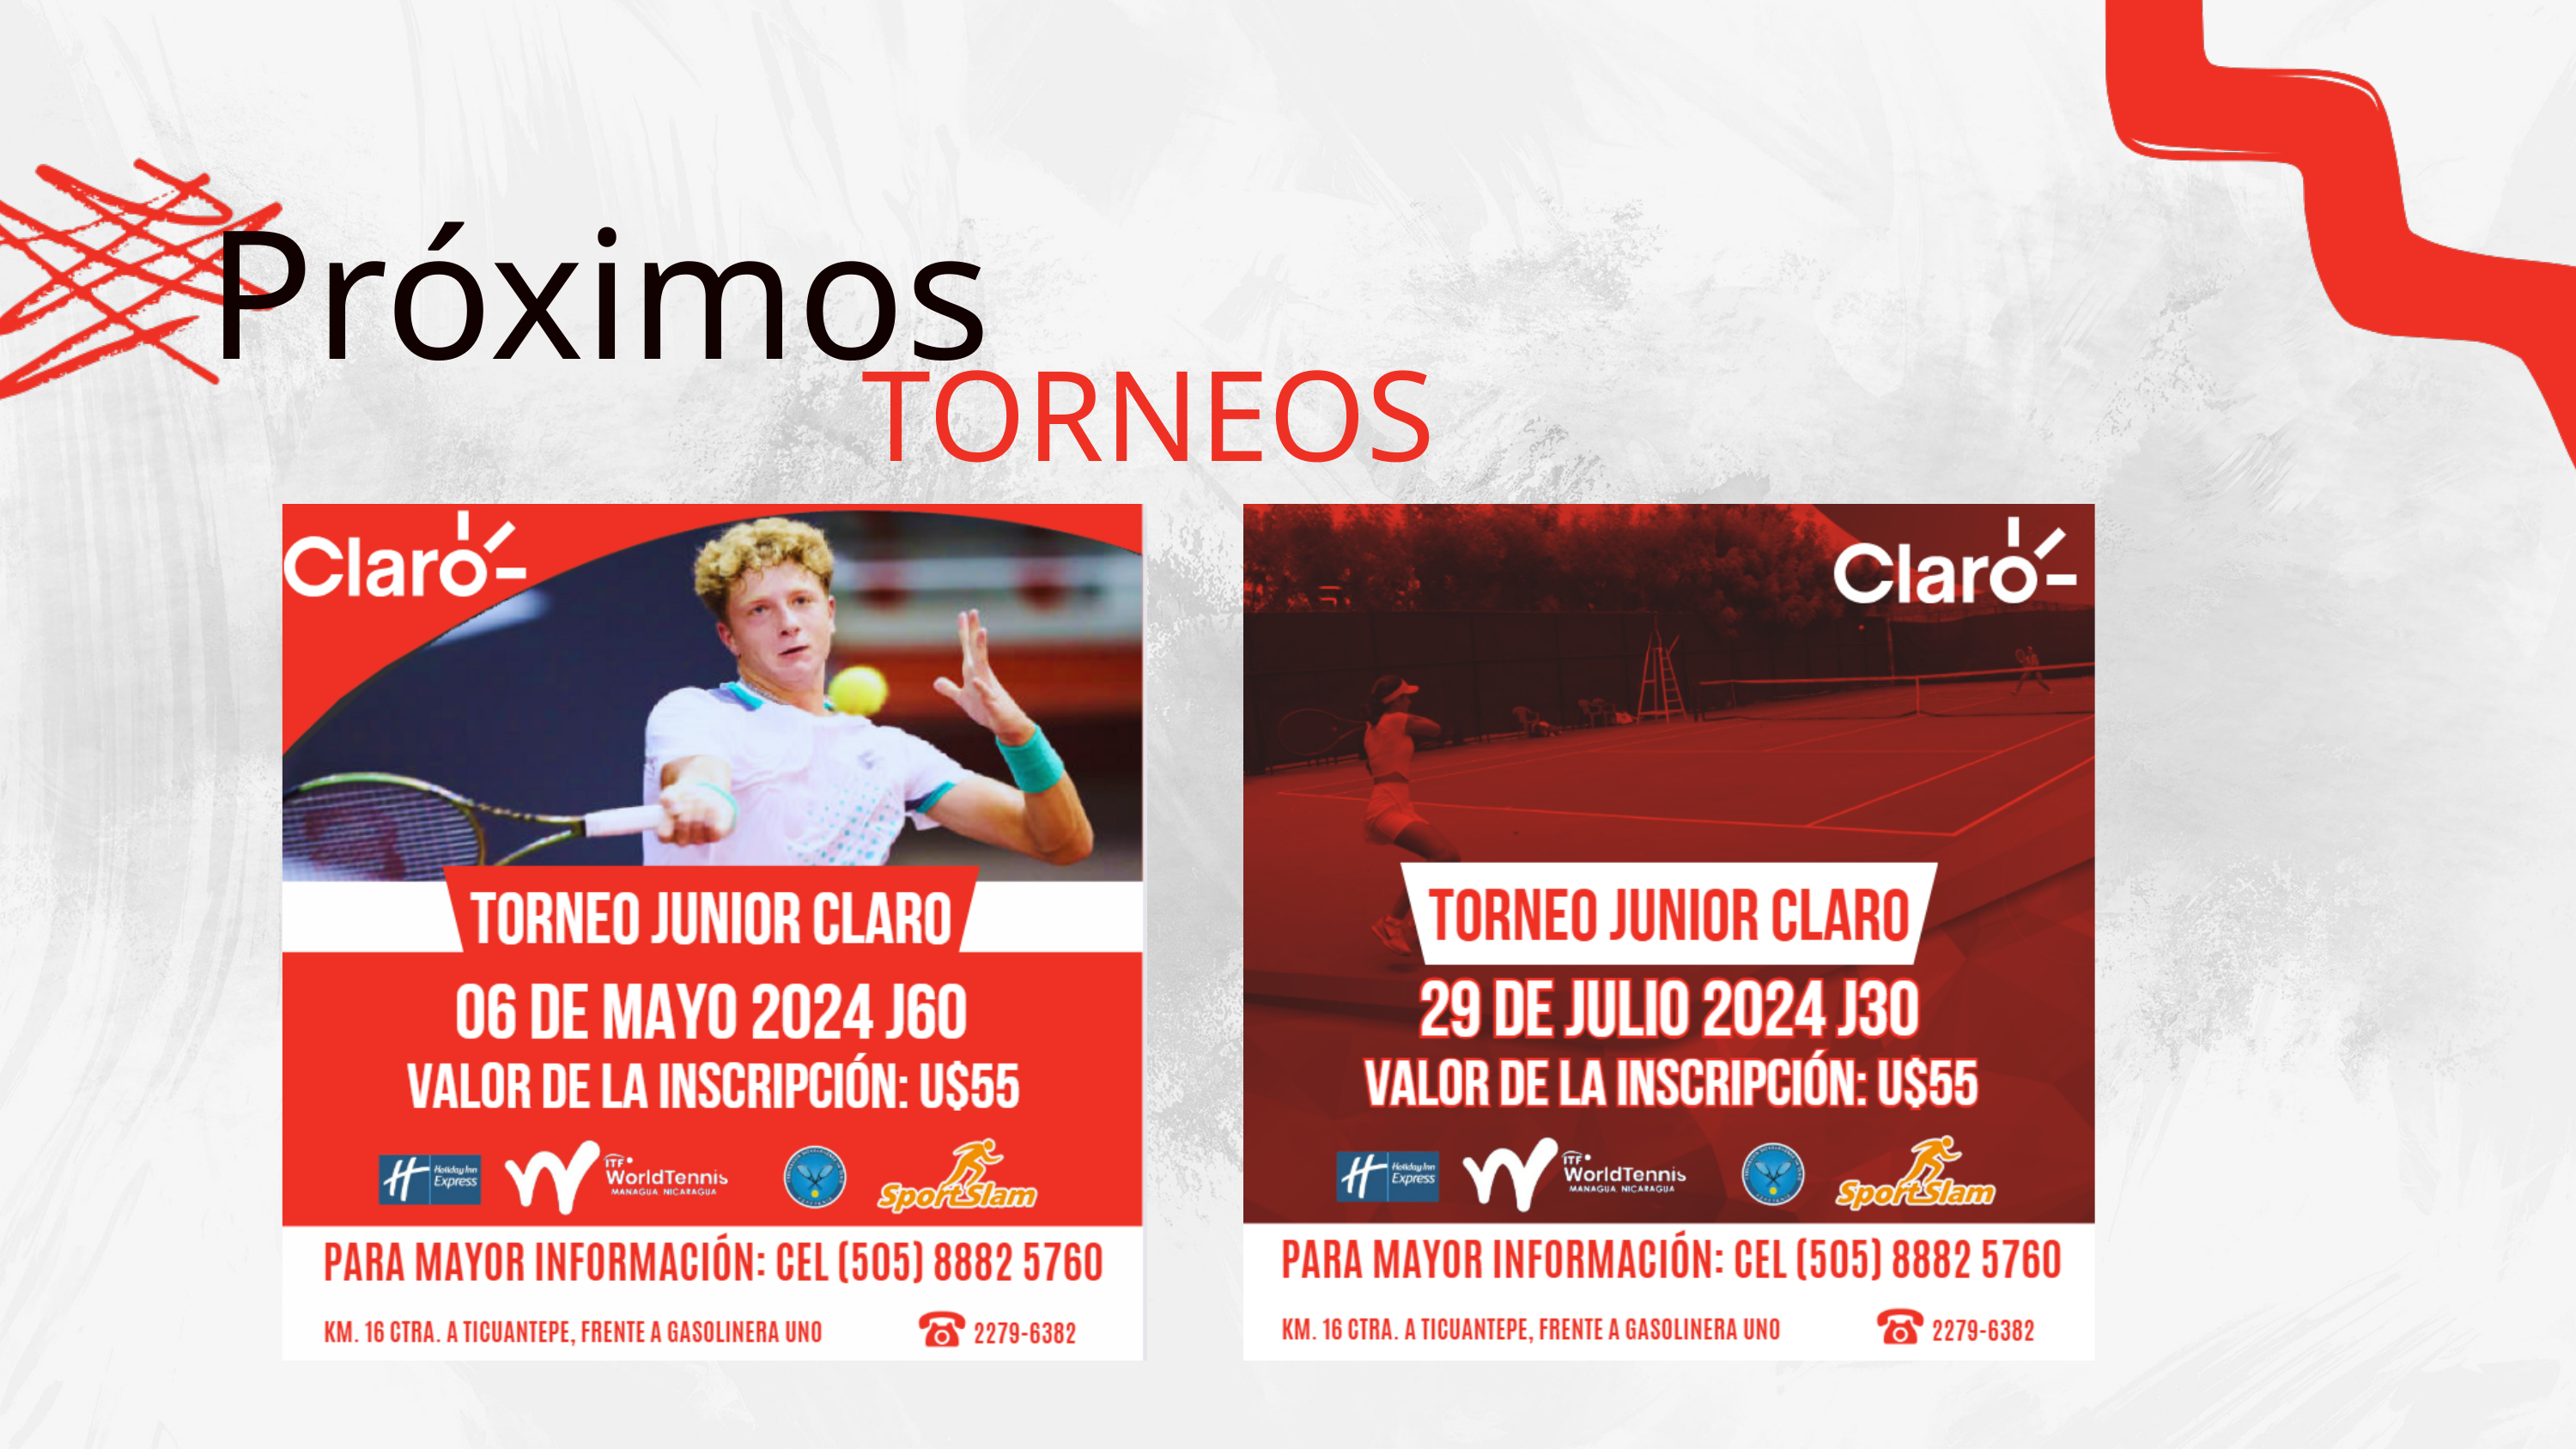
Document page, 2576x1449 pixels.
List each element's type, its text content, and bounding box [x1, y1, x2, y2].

text_box [1243, 504, 2095, 1361]
text_box [0, 144, 283, 405]
text_box Próximos [206, 149, 2092, 280]
text_box TORNEOS [203, 280, 2095, 487]
text_box [2105, 0, 2576, 505]
text_box [0, 0, 2576, 1449]
text_box [282, 504, 1147, 1361]
